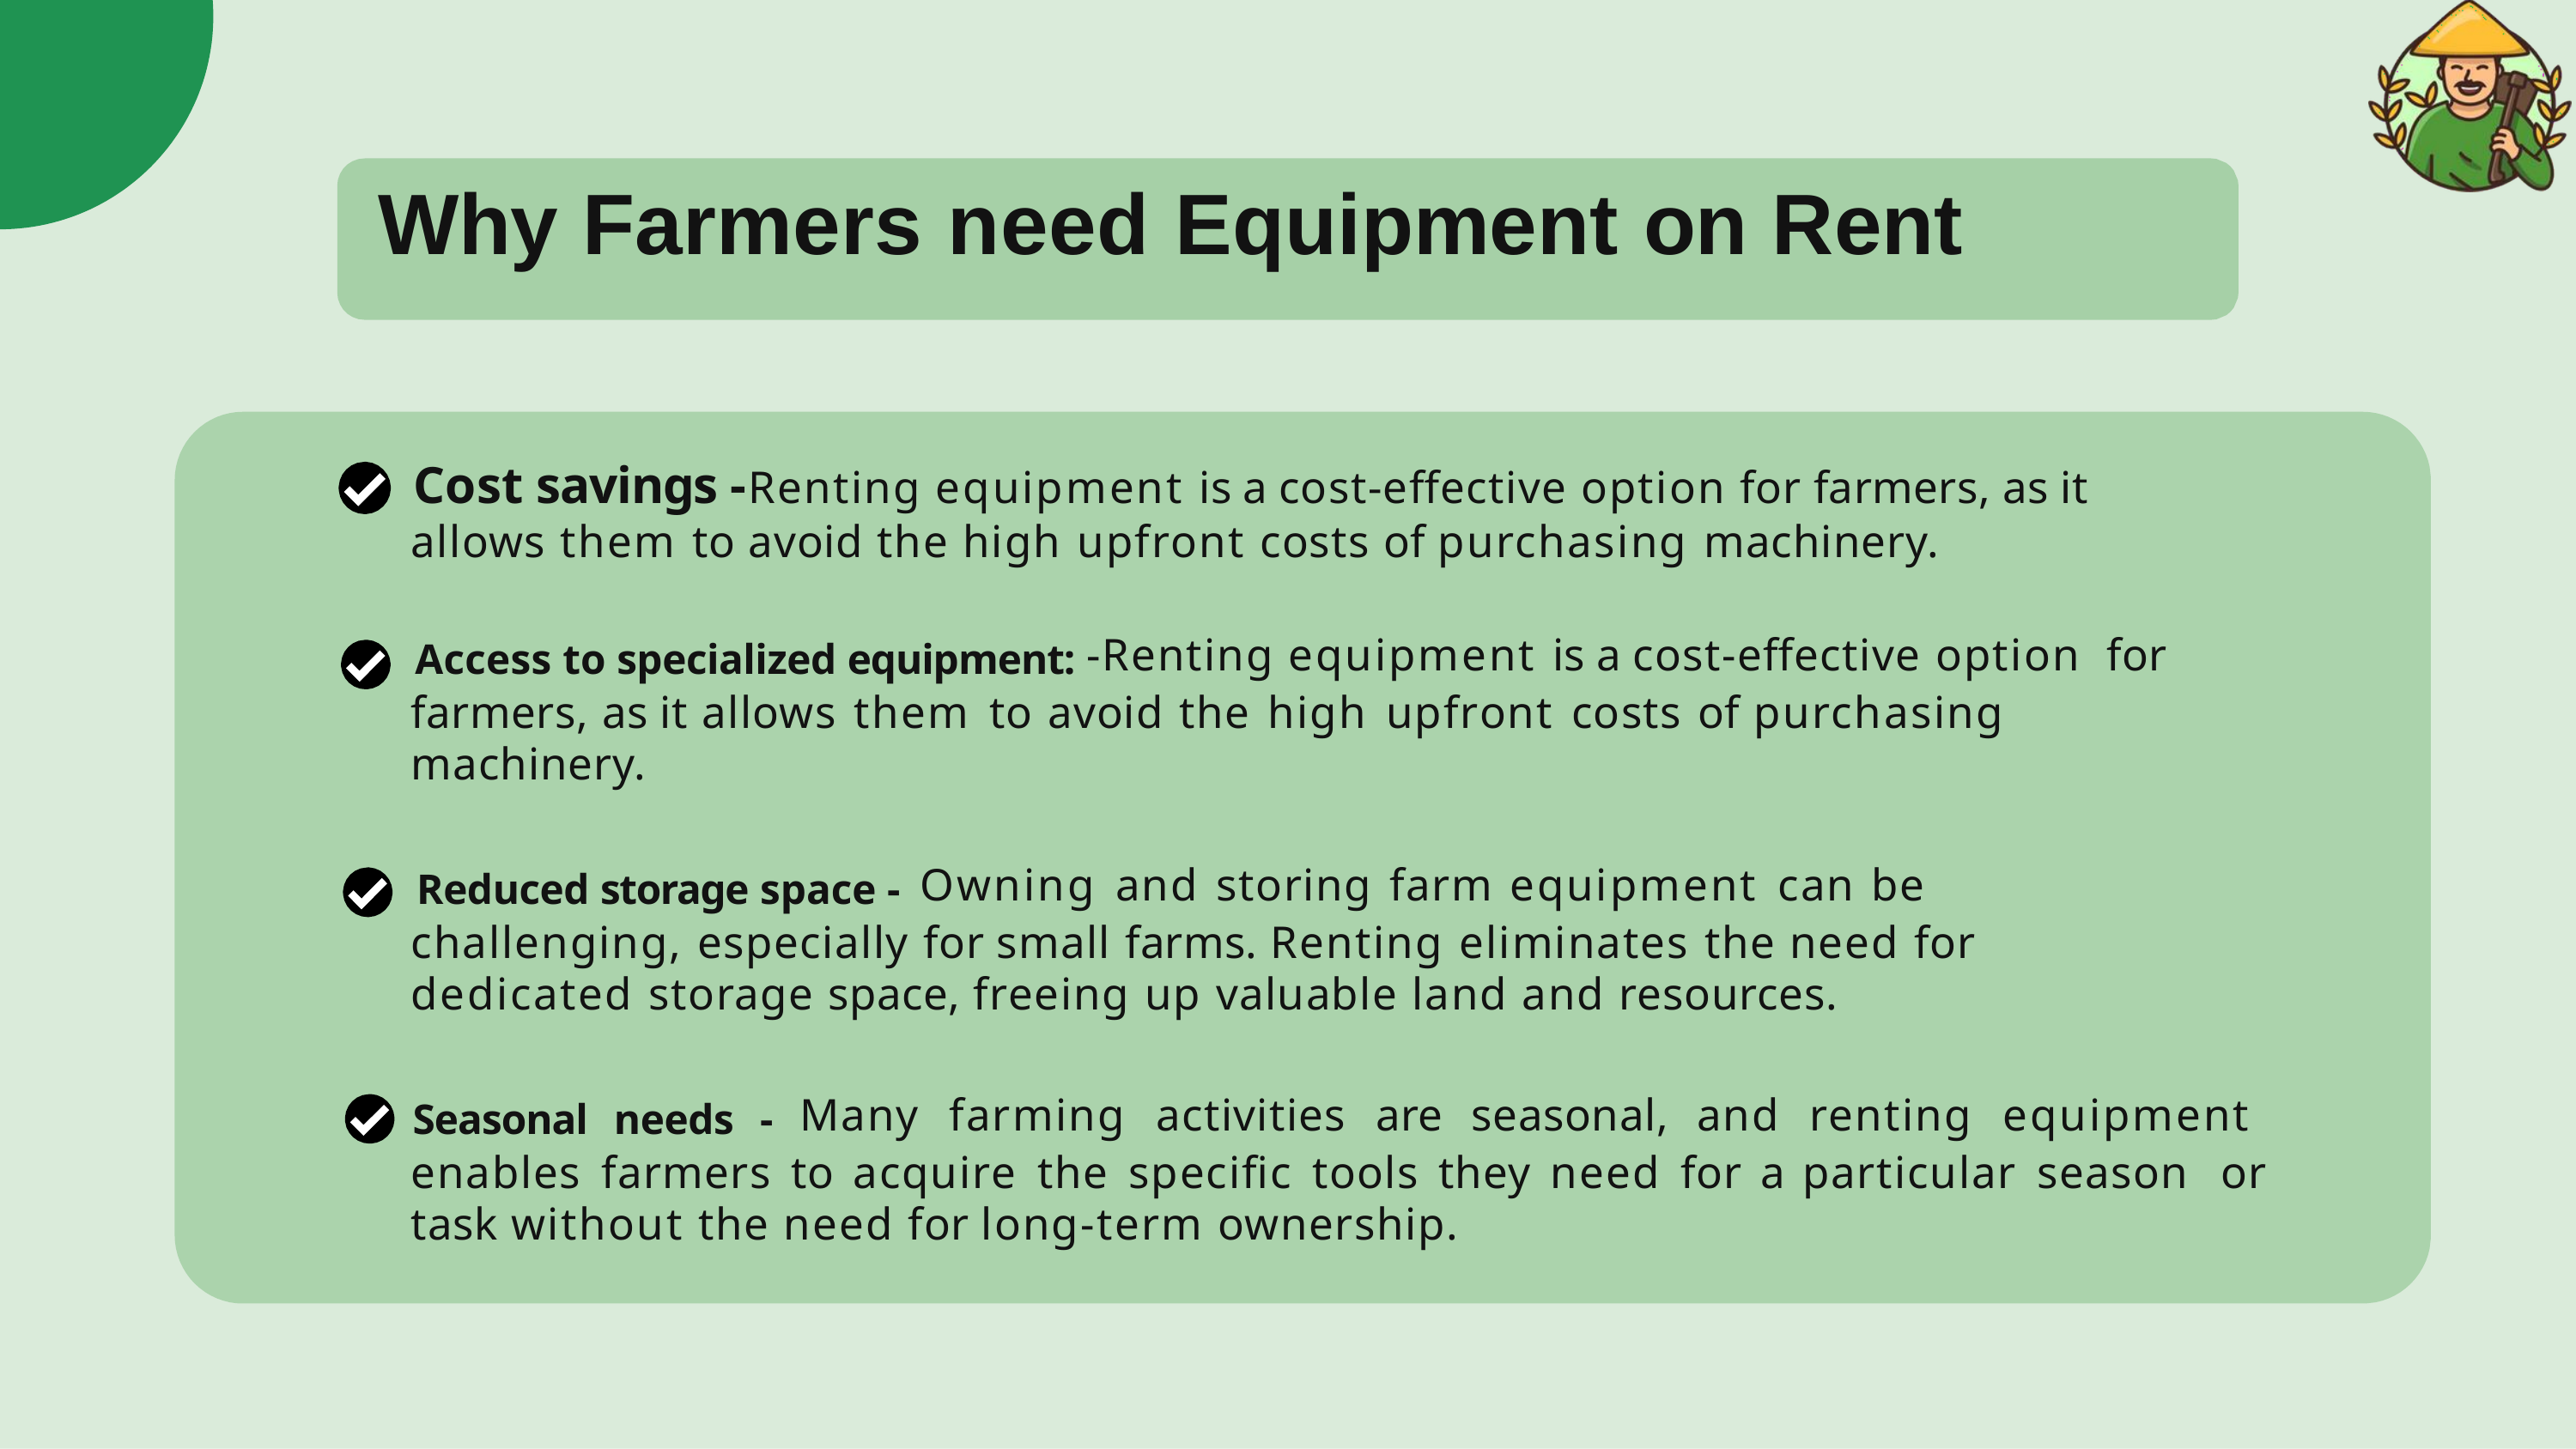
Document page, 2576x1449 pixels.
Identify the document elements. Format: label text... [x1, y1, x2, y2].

title Why Farmers need Equipment on Rent [376, 167, 1968, 410]
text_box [344, 1094, 395, 1144]
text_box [338, 461, 392, 515]
text_box [174, 411, 2431, 1304]
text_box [343, 867, 393, 918]
text_box [0, 0, 214, 230]
text_box [0, 0, 2576, 1449]
text_box [337, 158, 2239, 320]
text_box Cost savings -Renting equipment is a cost-effective option for farmers, as it allows them to avoid the high upfront costs of purchasing machinery. Access to specialized equipment: -Renting equipment is a cost-effective option for farmers, as it allows them to avoid the high upfront costs of purchasing machinery. Reduced storage space - Owning and storing farm equipment can be challenging, especially for small farms. Renting eliminates the need for dedicated storage space, freeing up valuable land and resources. Seasonal needs - Many farming activities are seasonal, and renting equipment enables farmers to acquire the specific tools they need for a particular season or task without the need for long-term ownership. [400, 451, 2268, 1251]
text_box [340, 640, 392, 690]
picture [2367, 0, 2572, 192]
